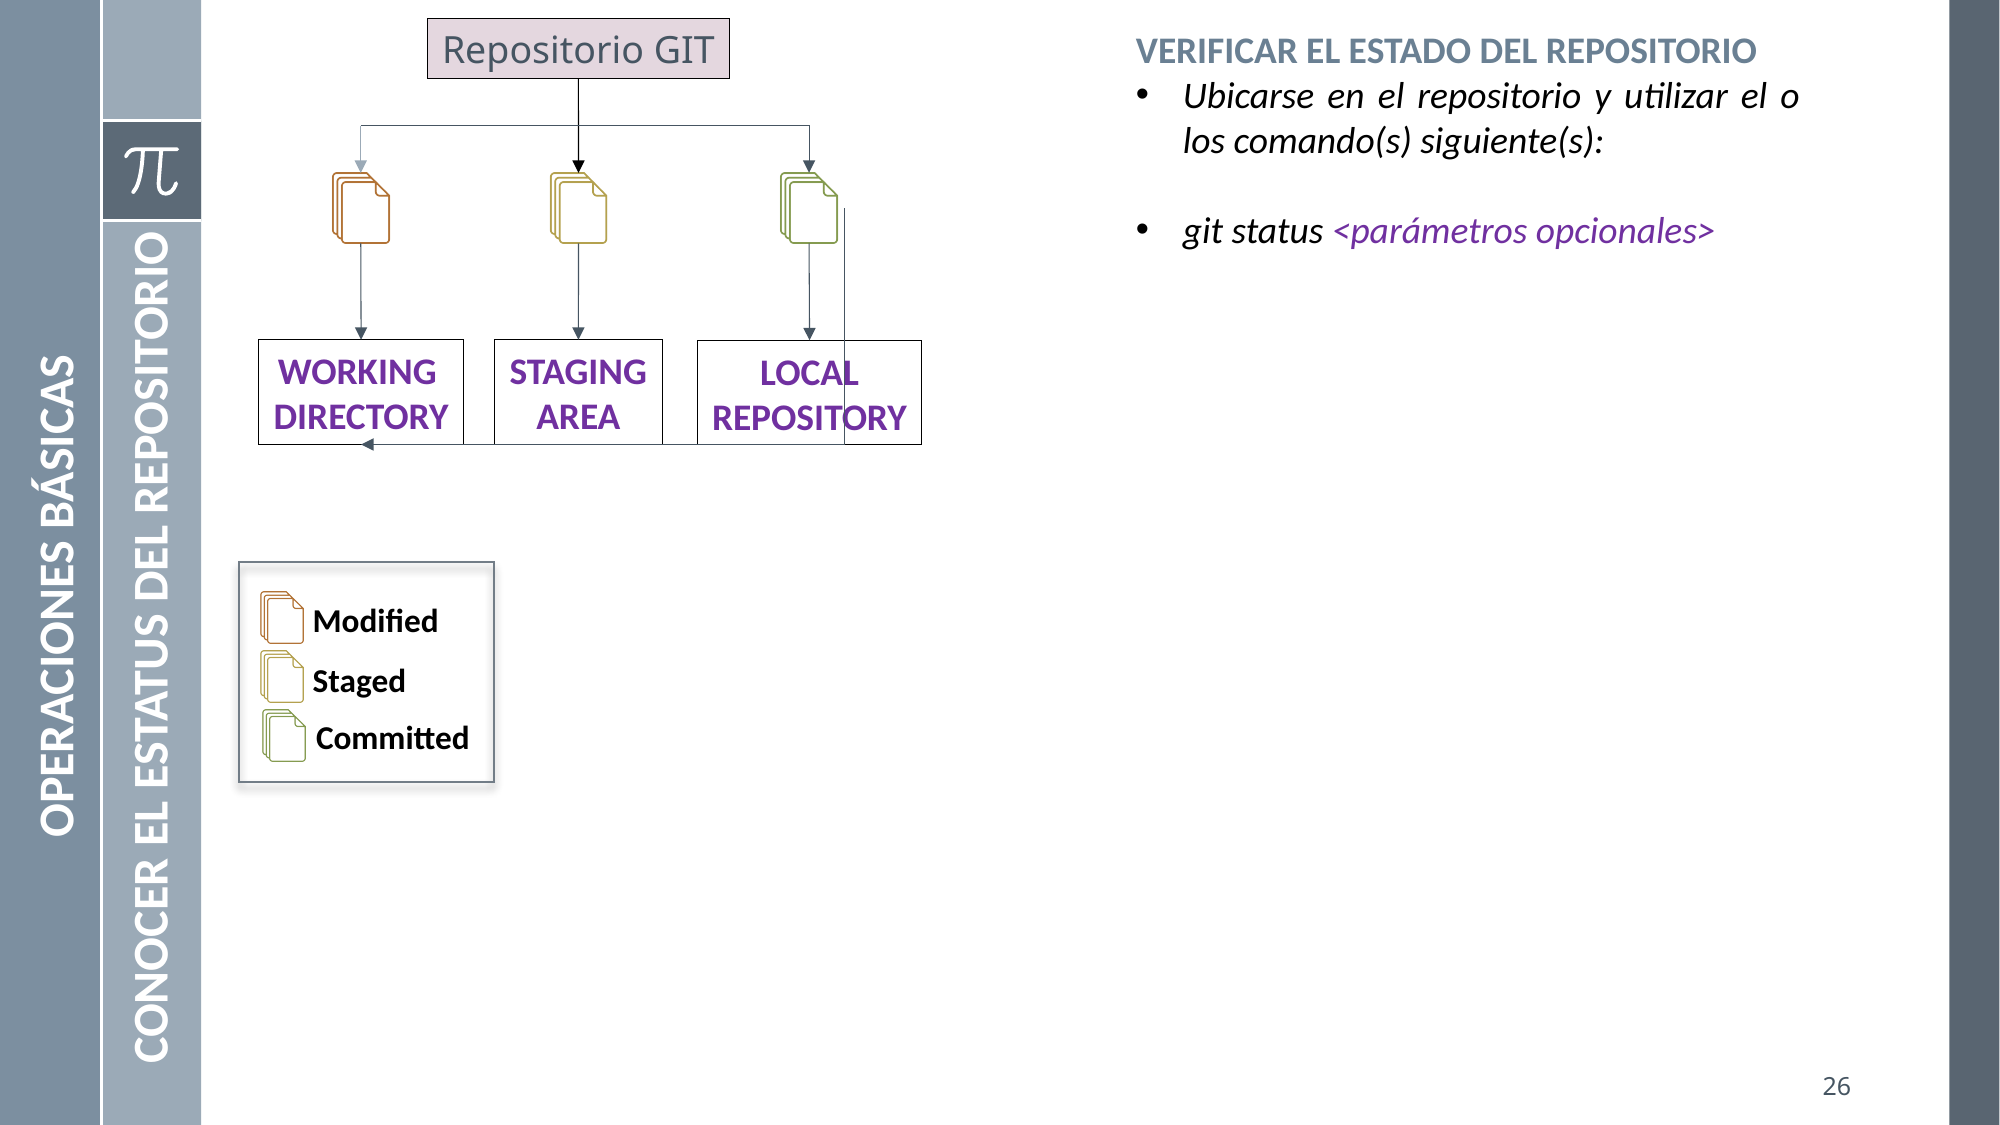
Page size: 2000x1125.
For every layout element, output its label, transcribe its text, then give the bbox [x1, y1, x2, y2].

text_box LOCAL REPOSITORY [845, 340, 922, 445]
text_box VERIFICAR EL ESTADO DEL REPOSITORIO Ubicarse en el repositorio y utilizar el o los comando(s) siguiente(s): git status <parámetros opcionales> [1121, 18, 1815, 259]
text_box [238, 562, 494, 782]
text_box WORKING DIRECTORY [258, 339, 361, 445]
picture [543, 172, 614, 207]
picture [325, 172, 397, 244]
text_box OPERACIONES BÁSICAS [16, 339, 91, 853]
text_box CONOCER EL ESTATUS DEL REPOSITORIO [110, 216, 185, 1079]
picture [773, 172, 845, 207]
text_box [361, 207, 845, 446]
slide_number 26 [1766, 1057, 1867, 1118]
text_box Repositorio GIT [427, 18, 730, 79]
